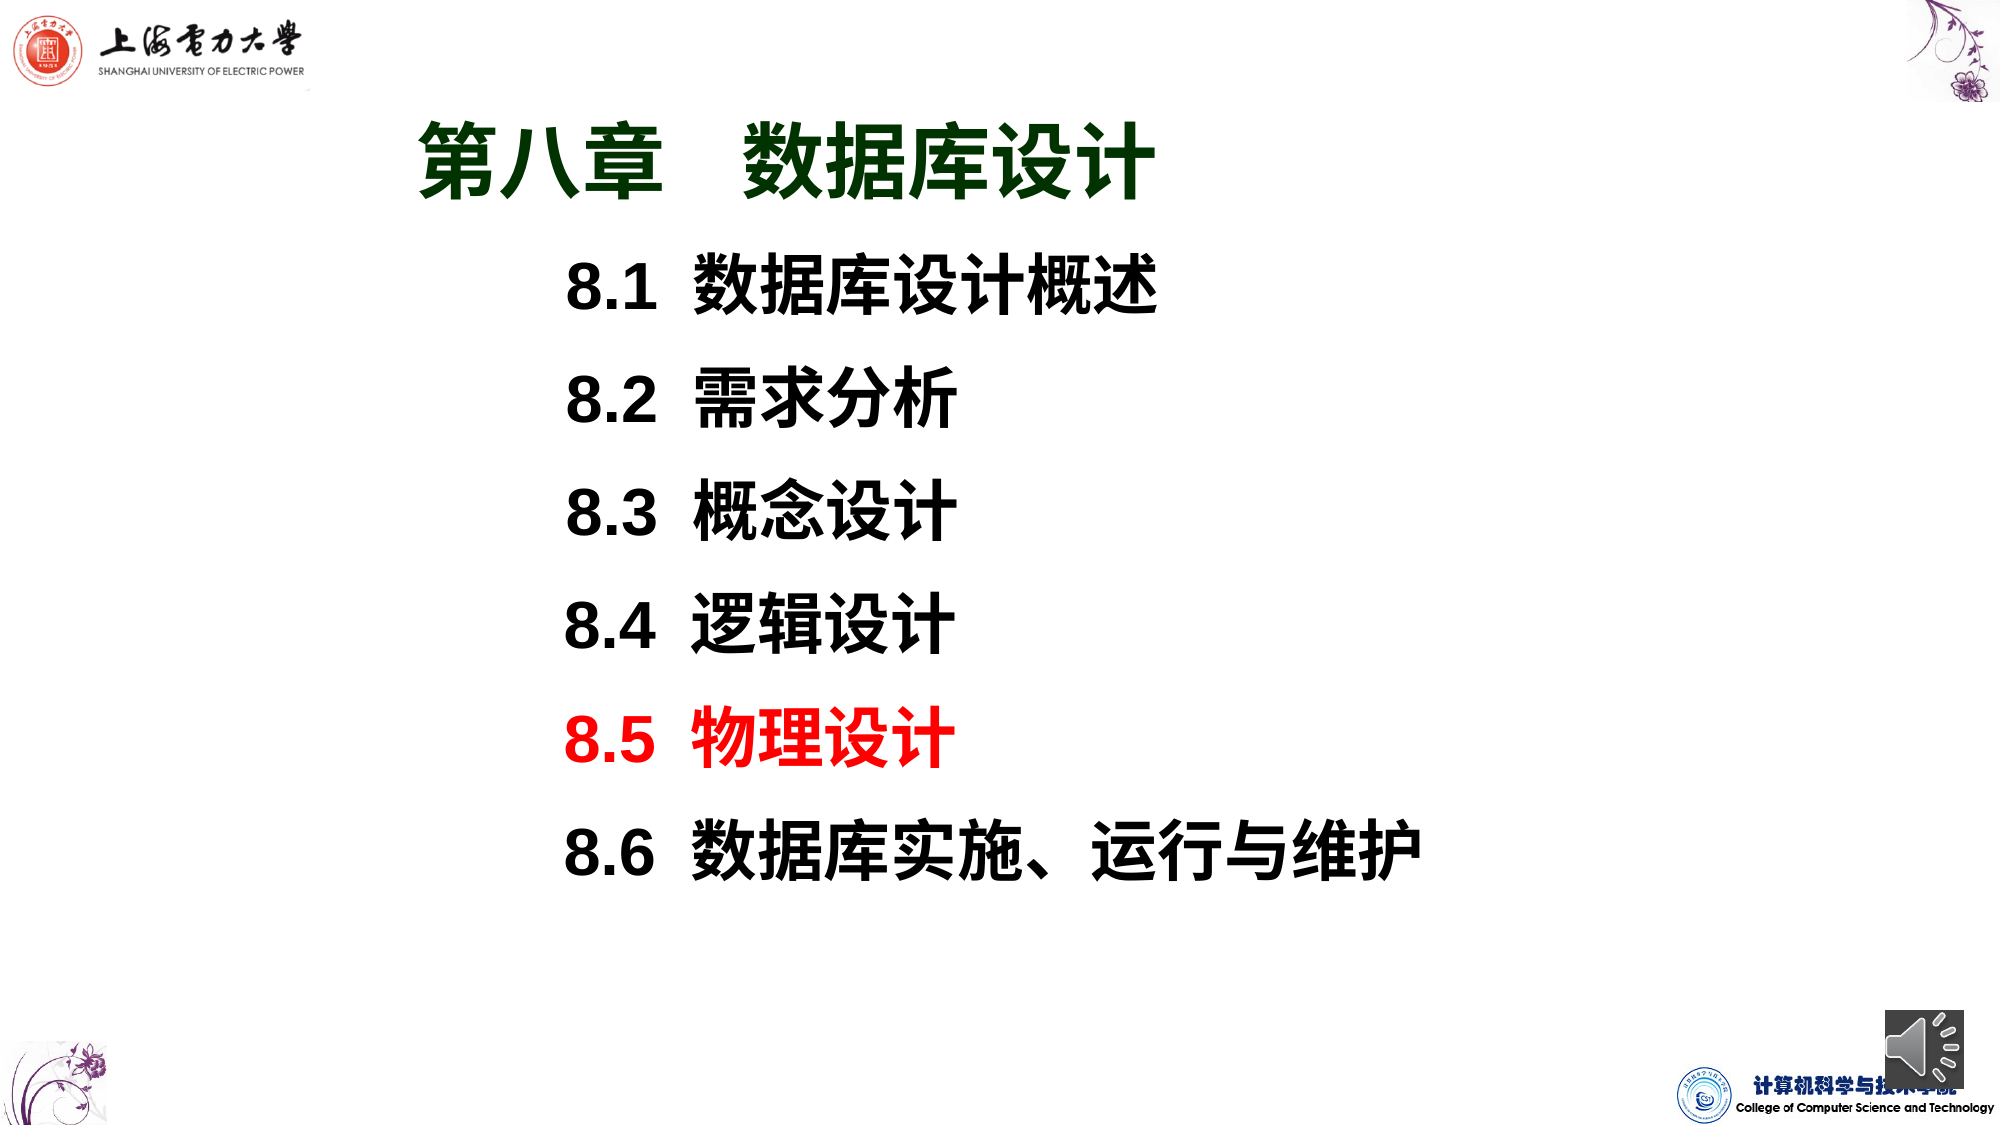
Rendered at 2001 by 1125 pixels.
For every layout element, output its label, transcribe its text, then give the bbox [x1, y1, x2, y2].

picture [1677, 1009, 2000, 1125]
picture [1, 1041, 107, 1125]
picture [1907, 0, 2000, 102]
text_box 第八章 数据库设计 8.1 数据库设计概述 8.2 需求分析 8.3 概念设计 8.4 逻辑设计 8.5 物理设计 8.6 数据库实施、运行与维护 [400, 101, 1735, 897]
picture [0, 0, 310, 91]
